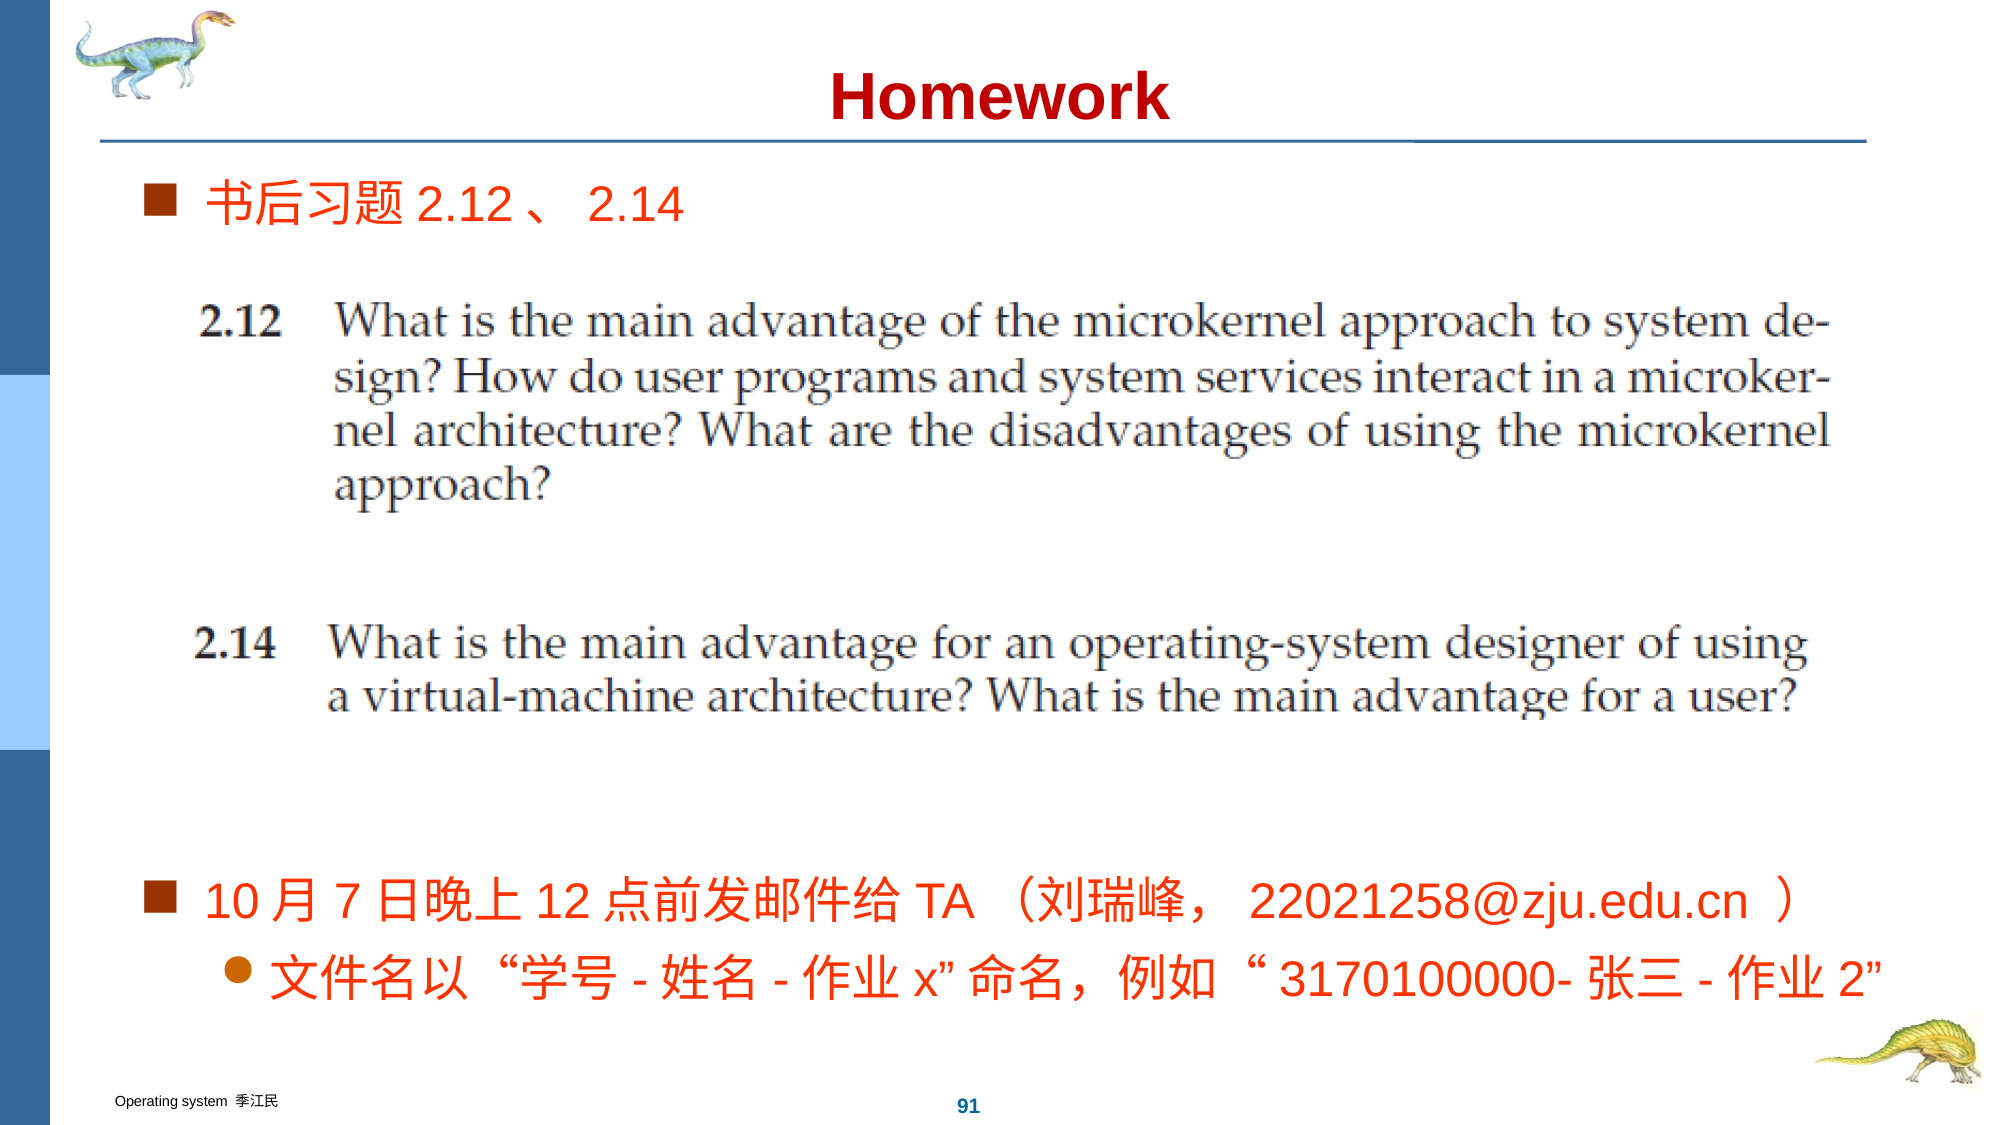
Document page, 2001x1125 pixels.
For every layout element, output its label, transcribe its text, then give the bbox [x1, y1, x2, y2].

list 书后习题2.12、2.14 10月7日晚上12点前发邮件给TA（刘瑞峰，22021258@zju.edu.cn ） 文件名以“学号-姓名-作业x”命名，例如“3170100000-张三-作业2” [132, 101, 1900, 845]
picture [1812, 1011, 1982, 1090]
picture [160, 286, 1857, 516]
title Homework [99, 45, 1900, 141]
picture [157, 602, 1837, 721]
picture [62, 0, 253, 109]
